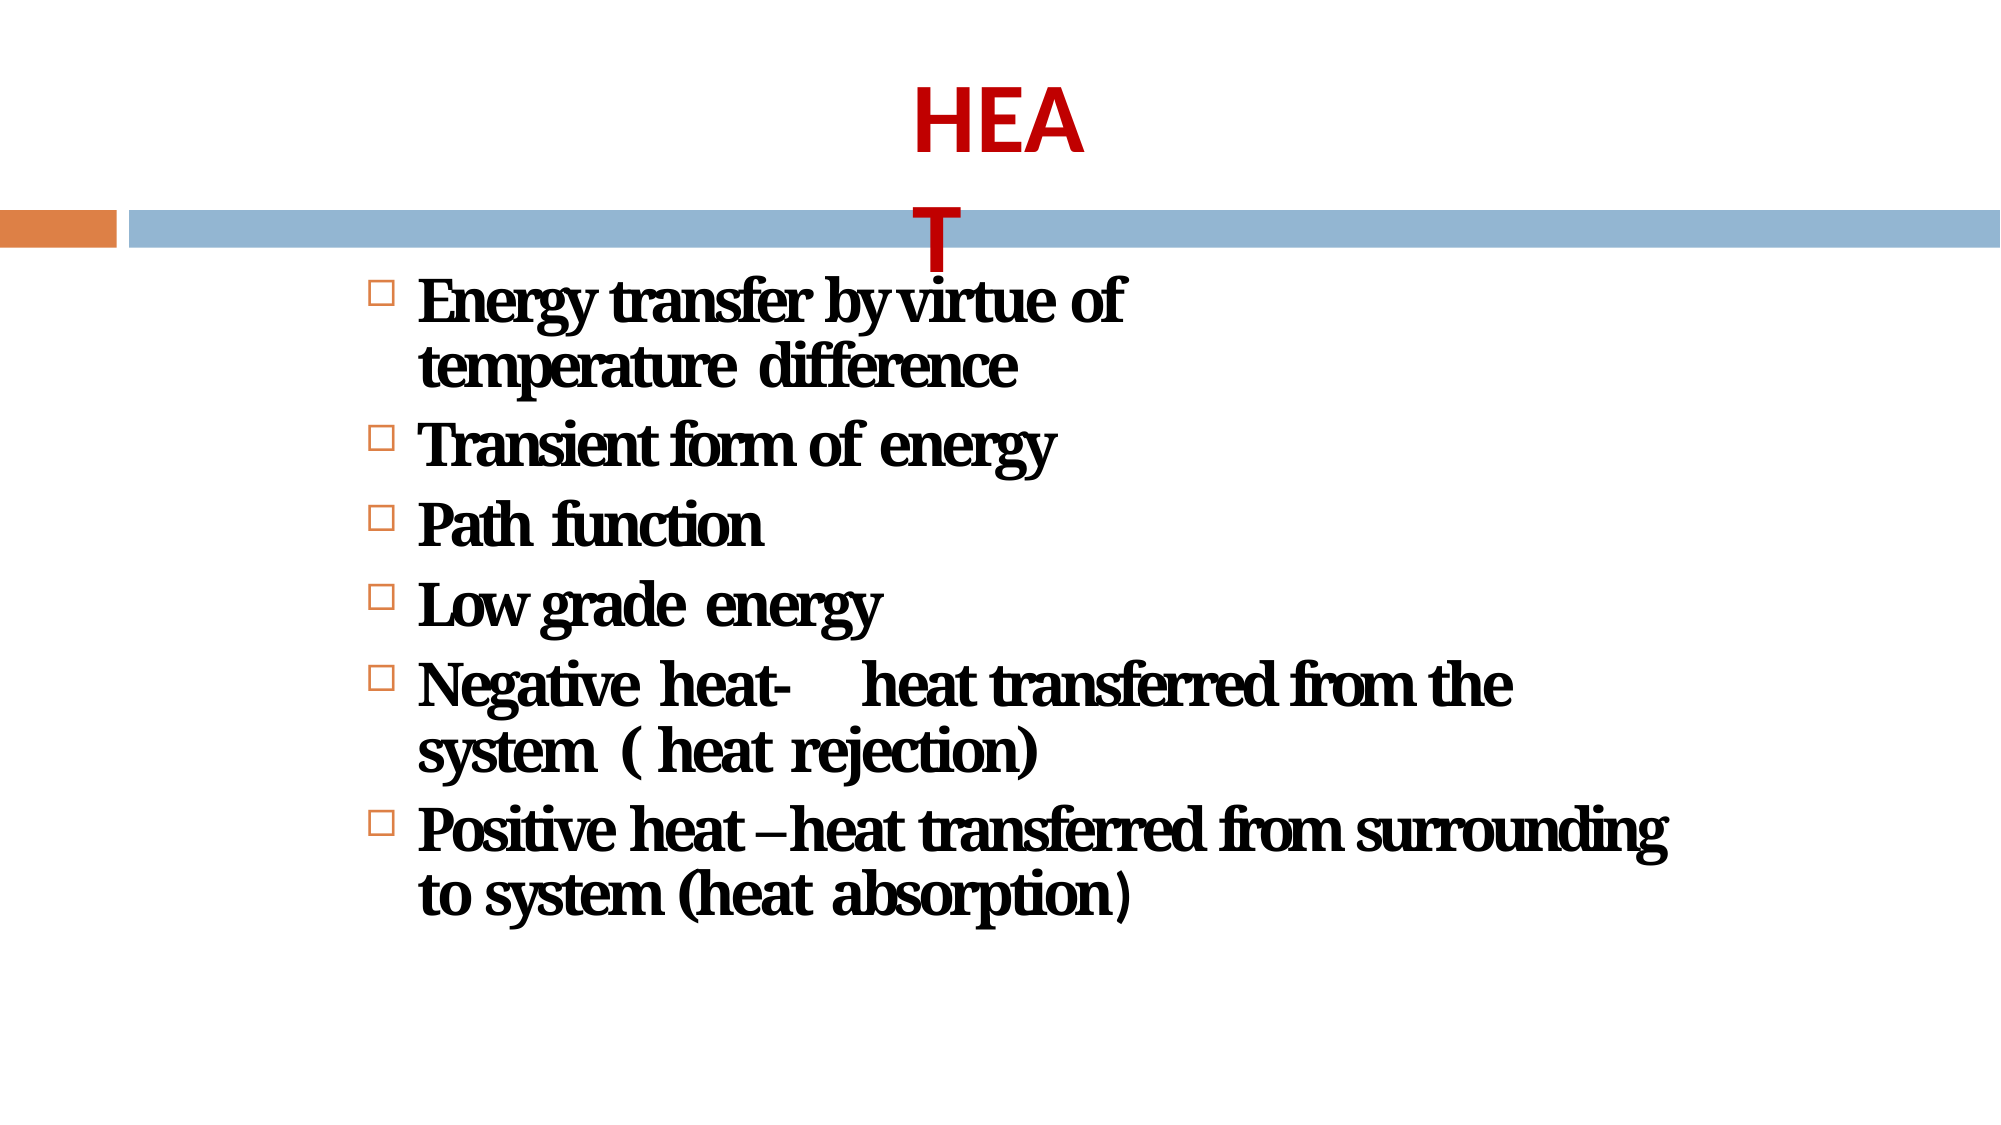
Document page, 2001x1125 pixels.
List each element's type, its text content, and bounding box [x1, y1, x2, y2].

title HEAT [910, 50, 1128, 258]
text_box Energy transfer by virtue of temperature difference Transient form of energy Path function Low grade energy Negative heat- heat transferred from the system ( heat rejection) Positive heat – heat transferred from surrounding to system (heat absorption) [363, 258, 1674, 928]
